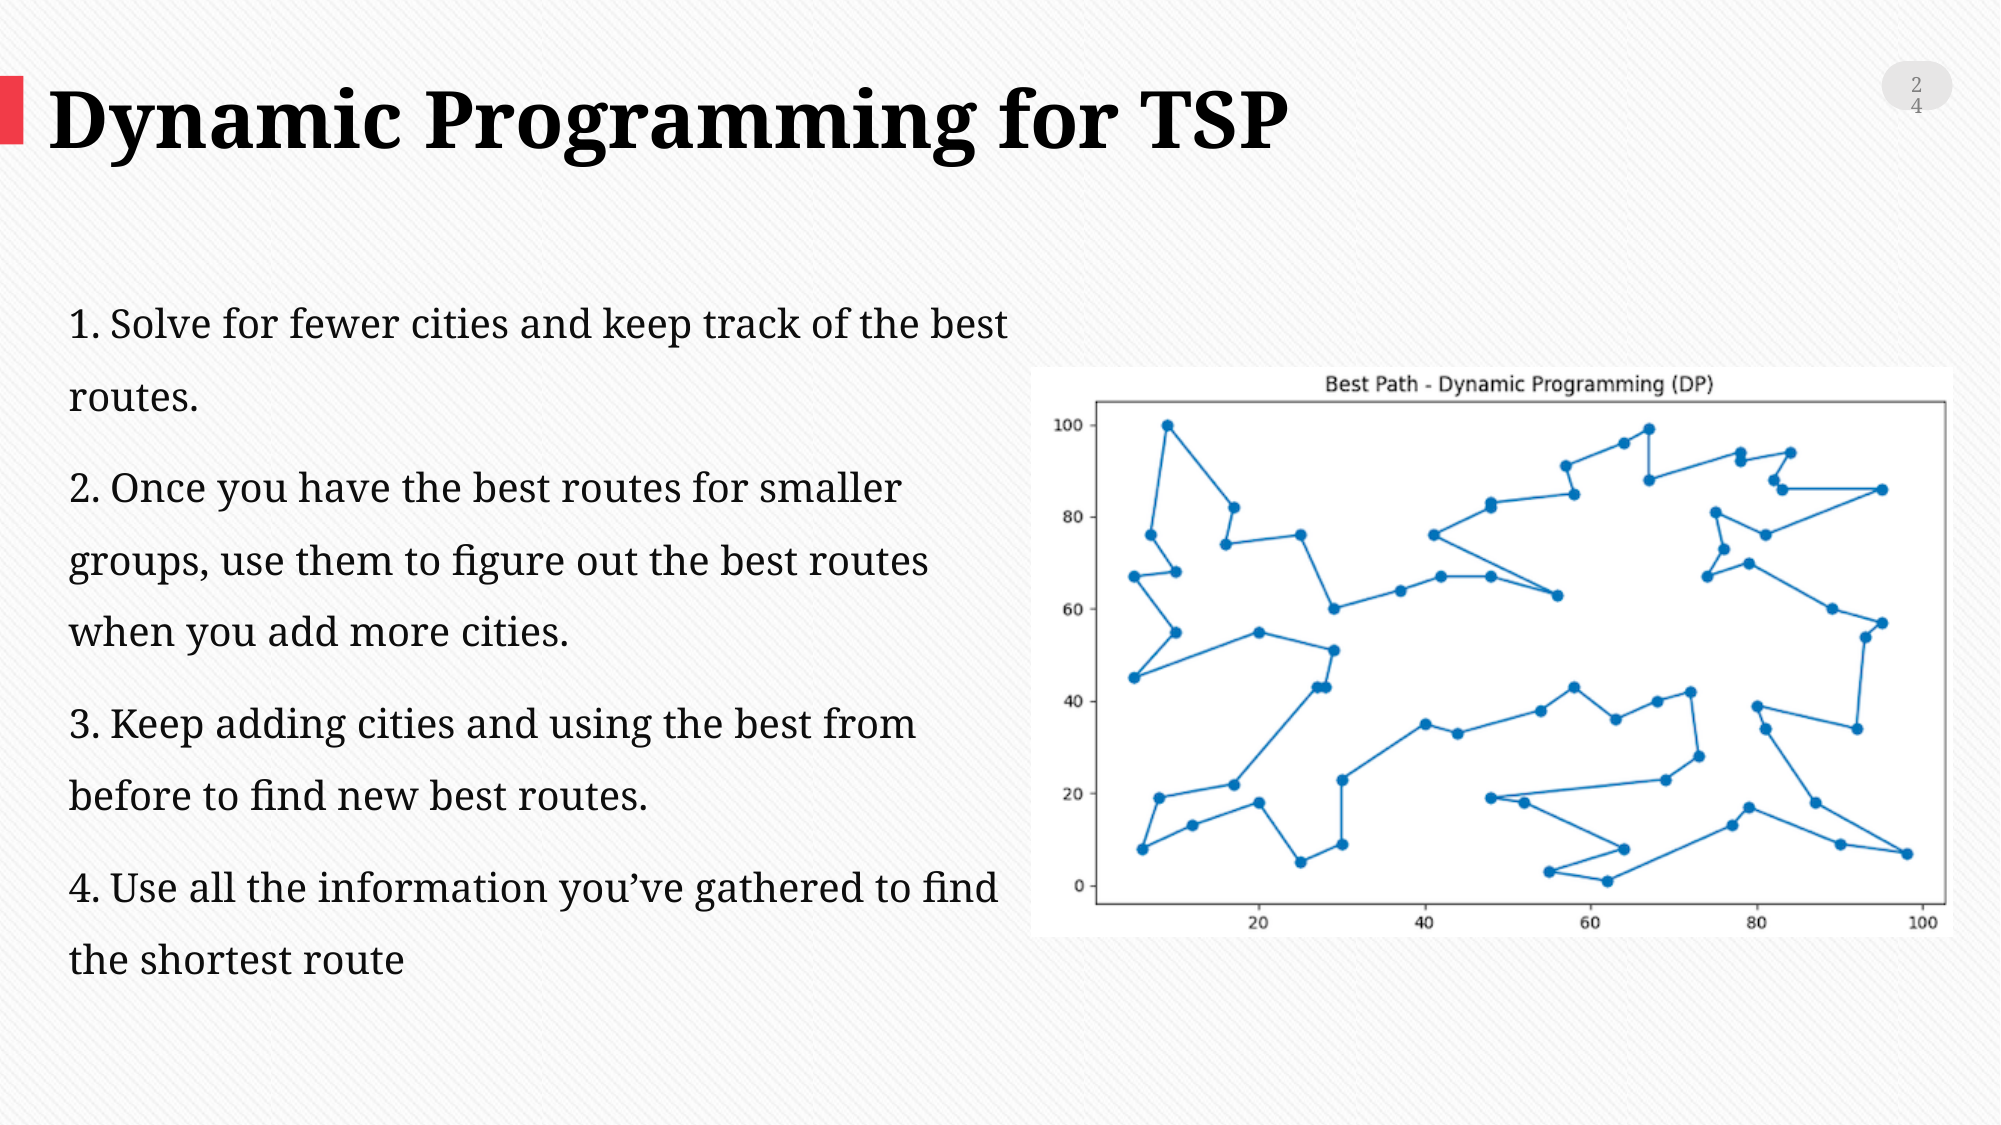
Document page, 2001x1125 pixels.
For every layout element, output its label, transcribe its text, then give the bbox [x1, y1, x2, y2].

picture [0, 0, 2001, 1125]
slide_number 24 [1910, 72, 1924, 99]
text_box Dynamic Programming for TSP [41, 72, 1650, 174]
text_box Solve for fewer cities and keep track of the best routes. Once you have the best routes for smaller groups, use them to figure out the best routes when you add more cities. Keep adding cities and using the best from before to find new best routes. Use all the information you’ve gathered to find the shortest route [68, 271, 1017, 986]
